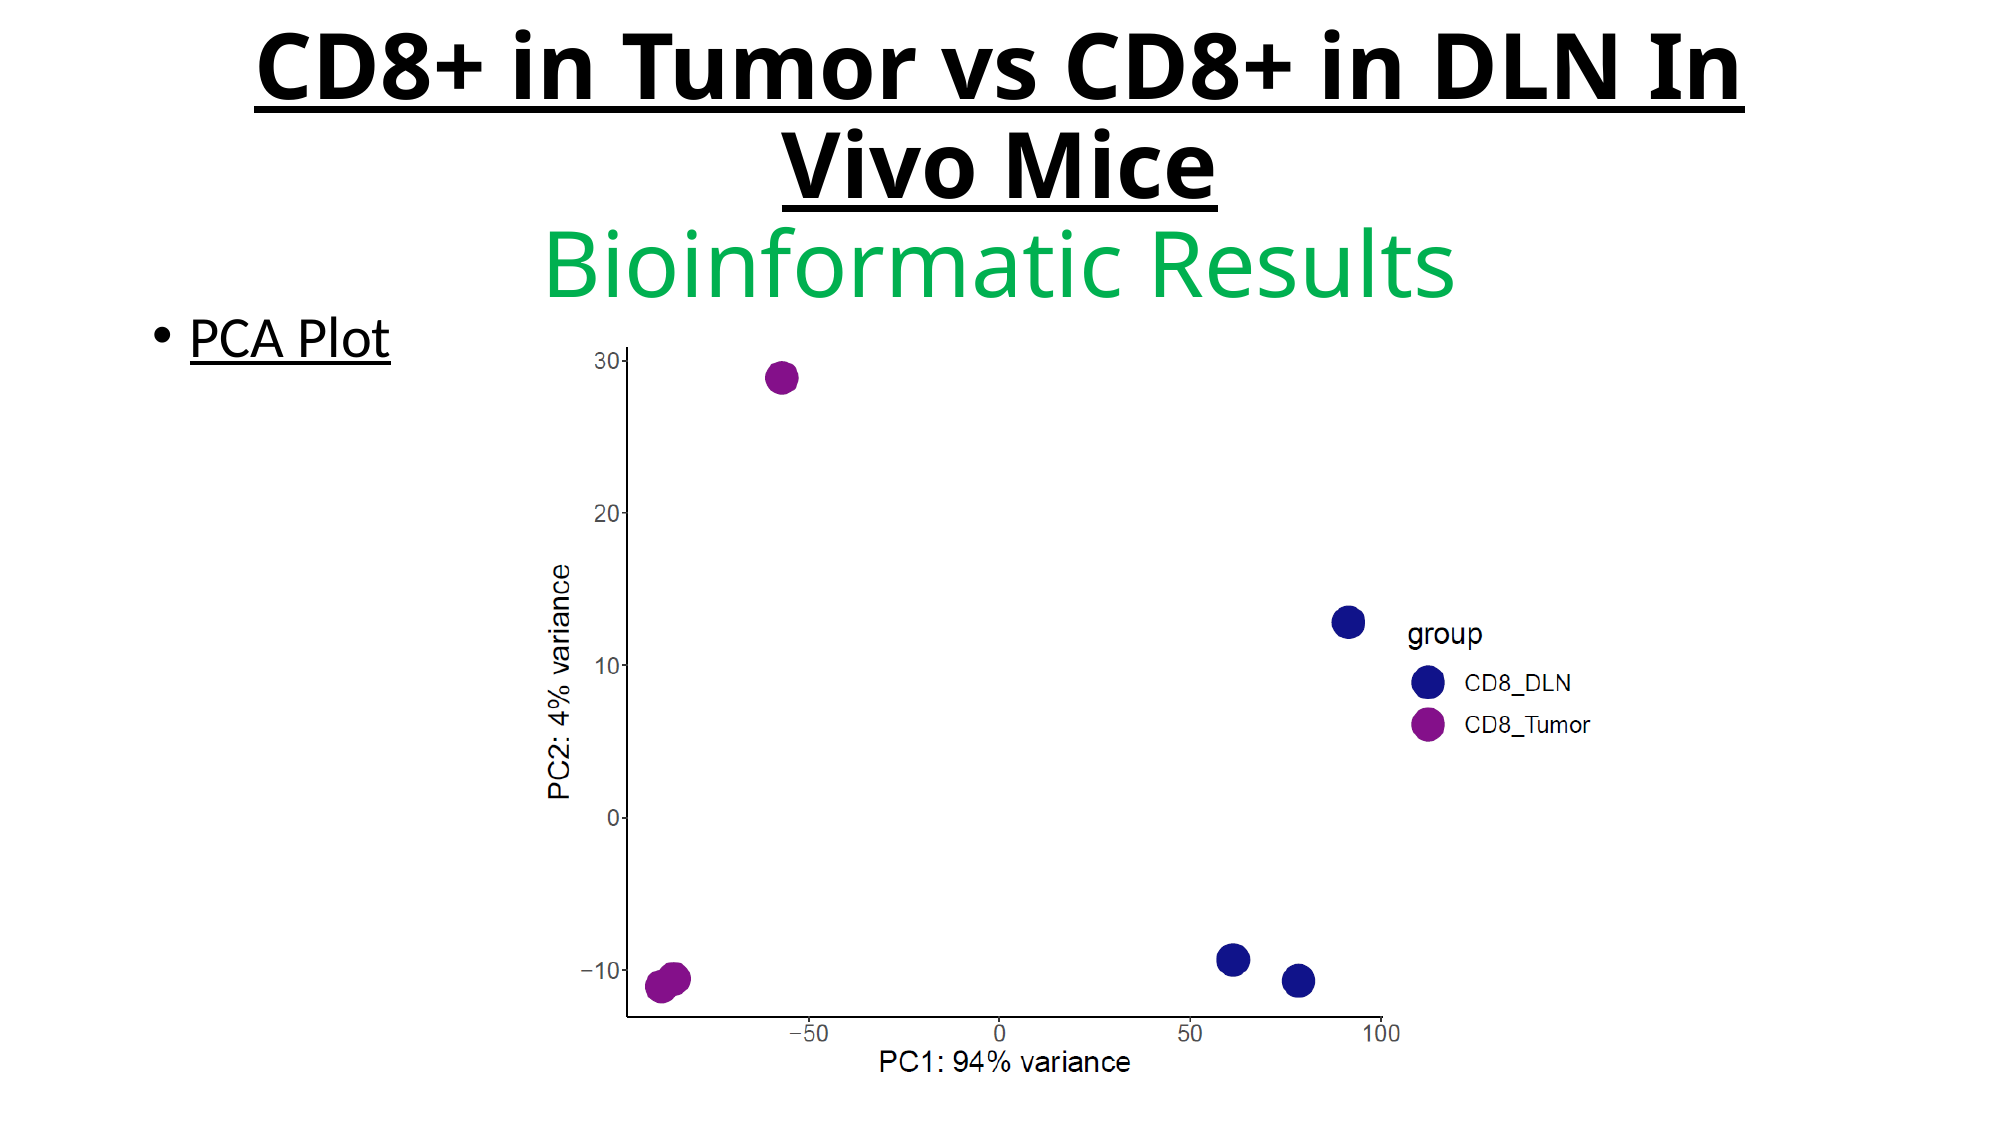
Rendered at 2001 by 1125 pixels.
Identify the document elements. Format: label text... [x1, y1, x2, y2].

list PCA Plot [137, 299, 1863, 1014]
picture [542, 343, 1602, 1086]
title CD8+ in Tumor vs CD8+ in DLN In Vivo Mice Bioinformatic Results [137, 59, 1863, 278]
